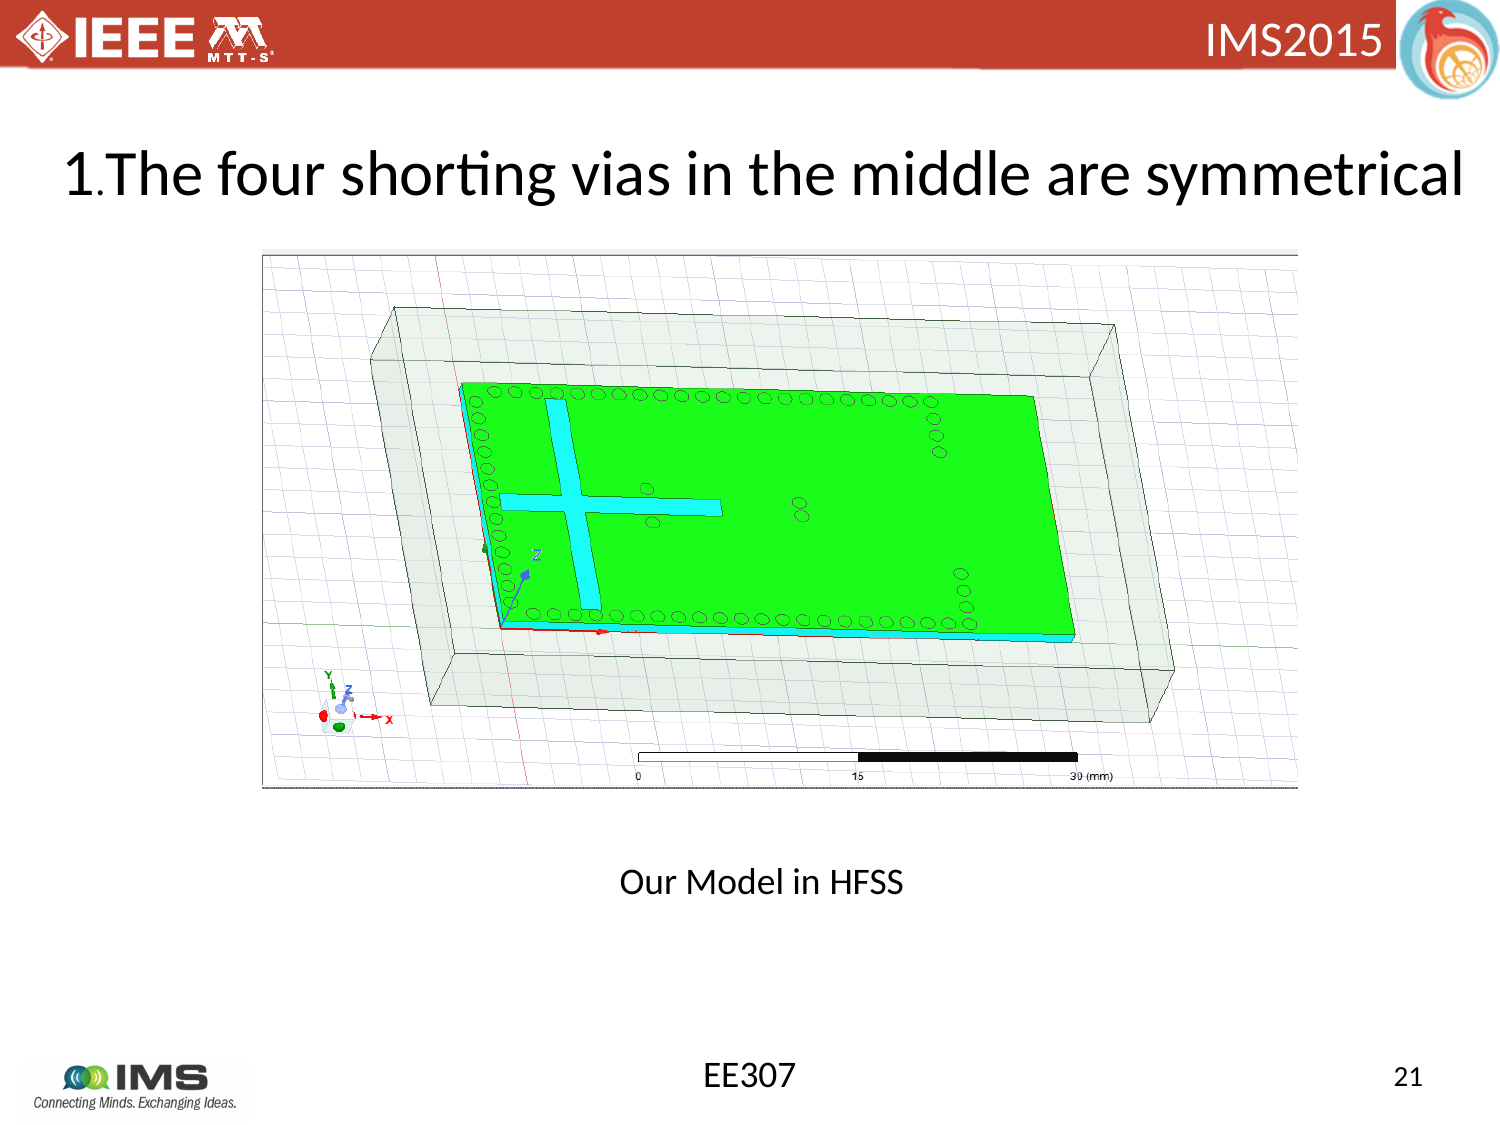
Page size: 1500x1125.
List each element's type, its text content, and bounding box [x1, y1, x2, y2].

title 1.The four shorting vias in the middle are symmetrical [0, 75, 1500, 263]
text_box [112, 287, 1463, 1030]
picture [0, 249, 1500, 1125]
footer EE307 [512, 1042, 988, 1103]
picture [0, 0, 1500, 75]
text_box Our Model in HFSS [529, 849, 997, 910]
